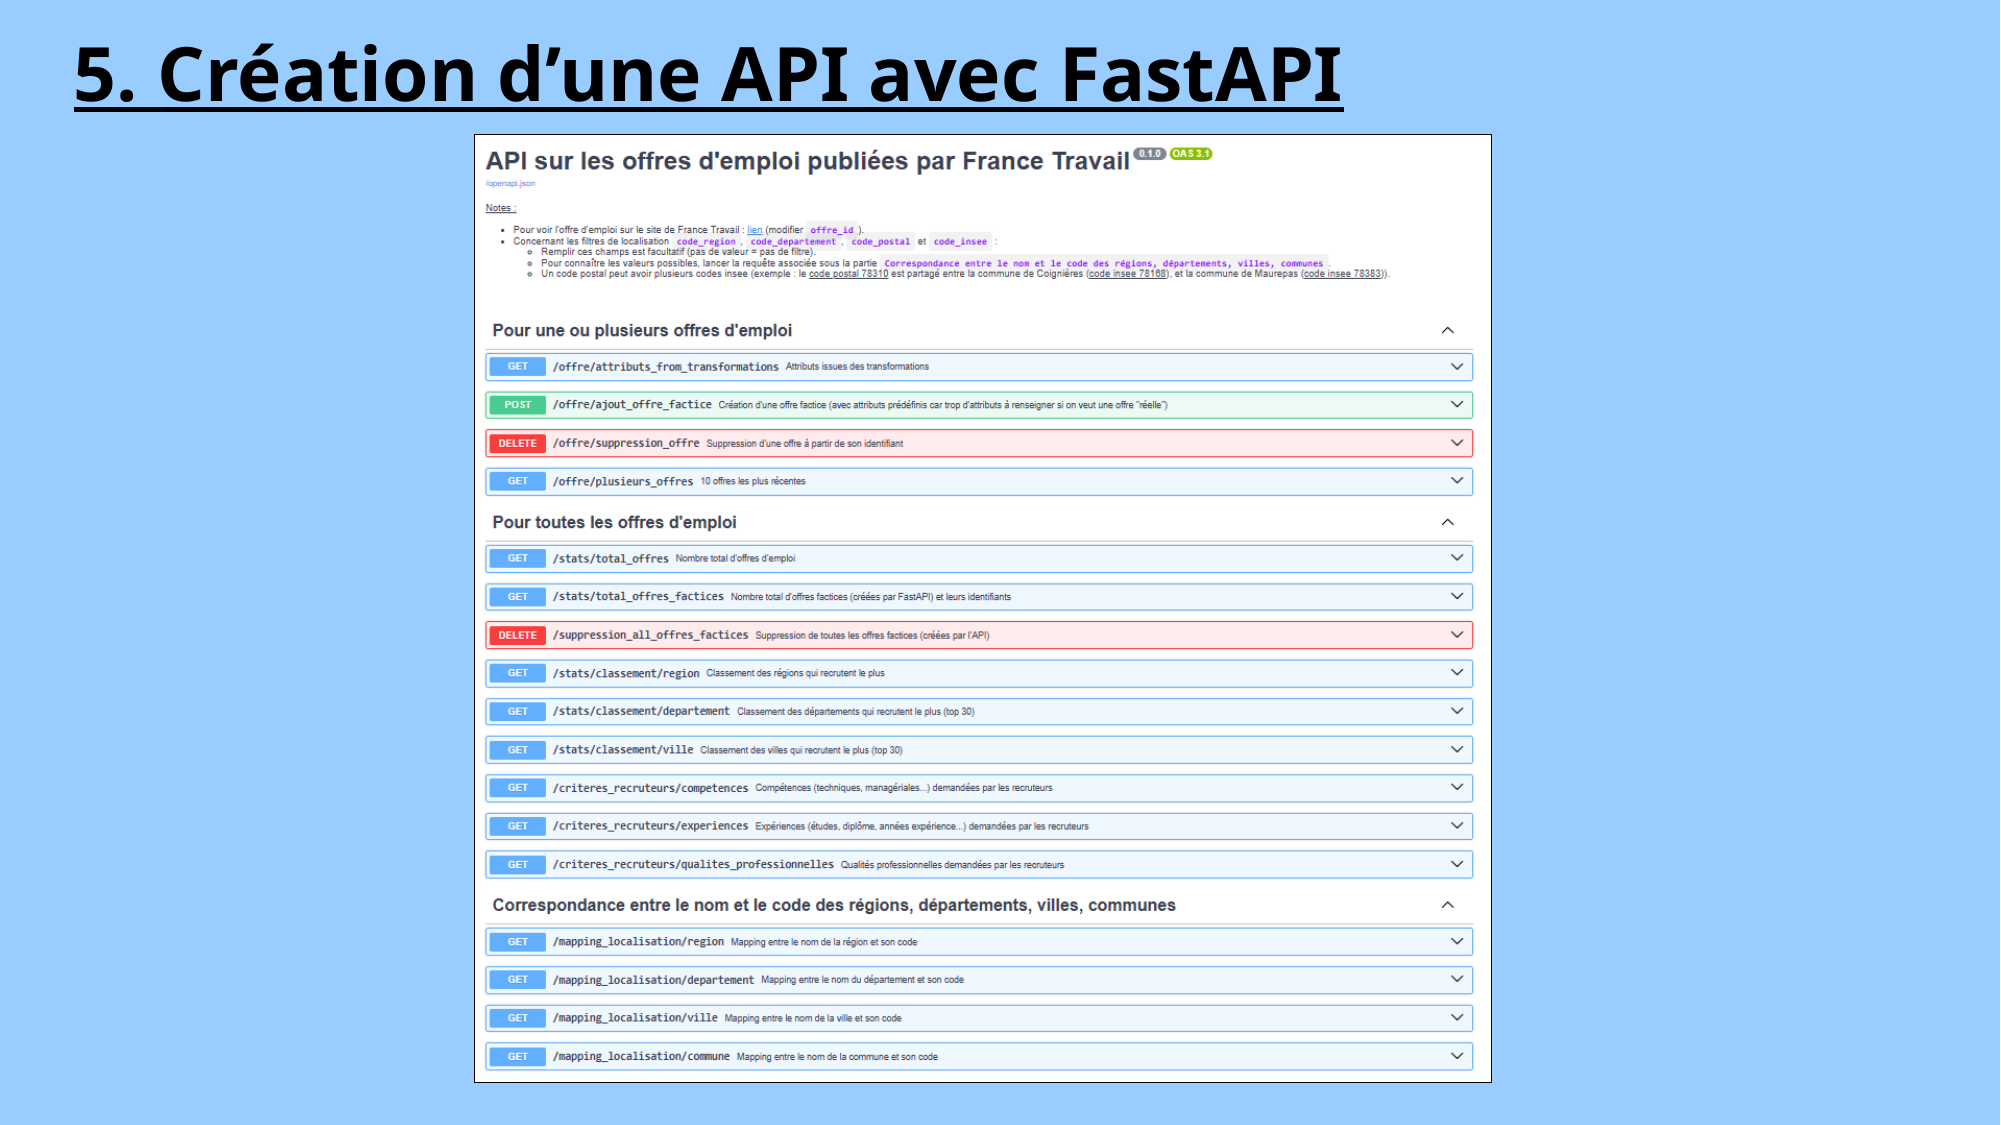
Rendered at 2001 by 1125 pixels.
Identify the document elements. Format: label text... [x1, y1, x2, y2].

text_box 5. Création d’une API avec FastAPI [59, 19, 1907, 135]
picture [474, 134, 1492, 1083]
